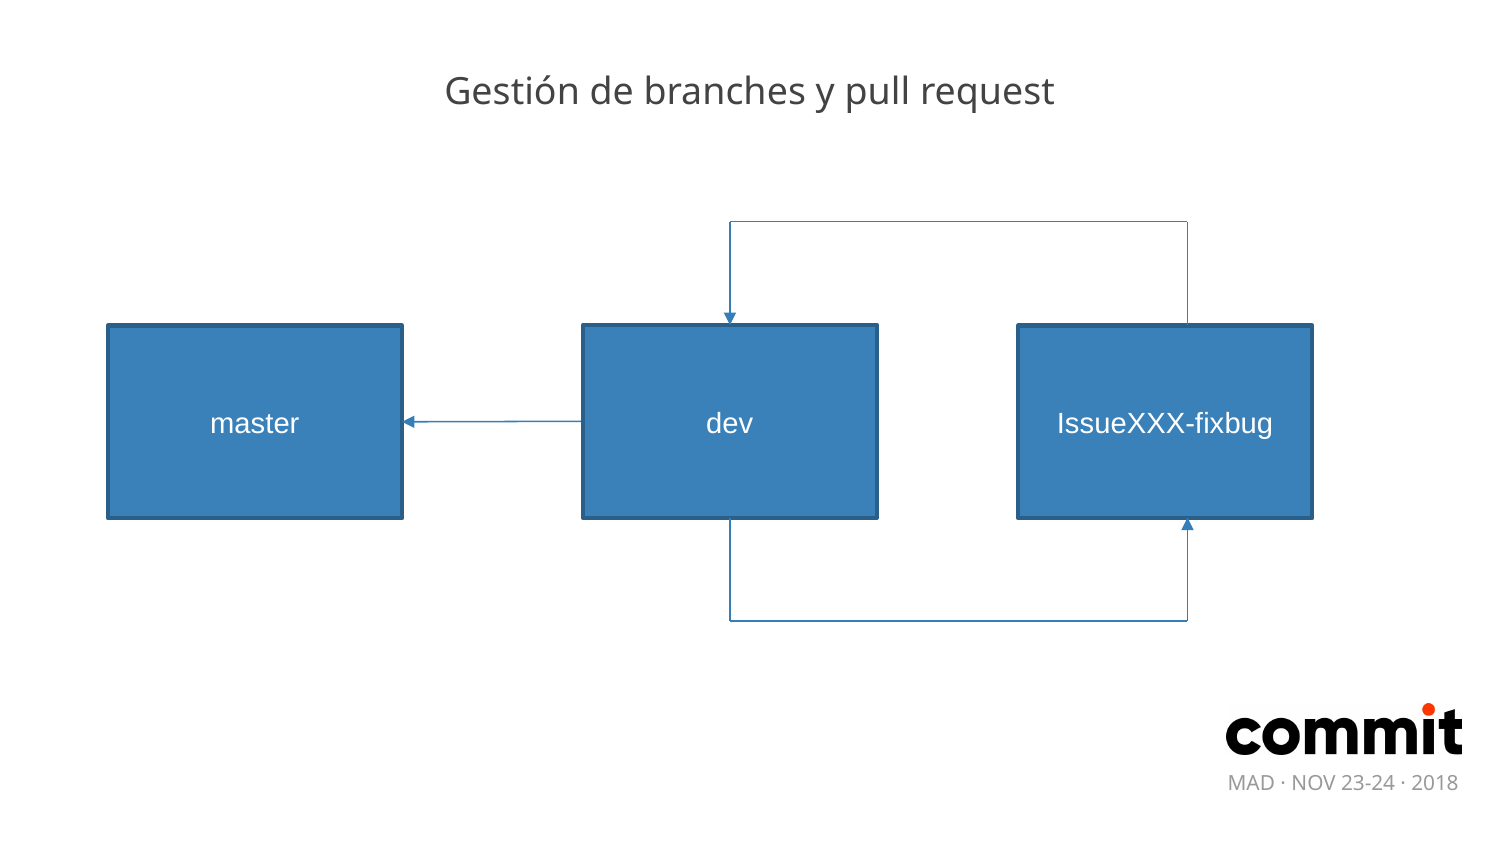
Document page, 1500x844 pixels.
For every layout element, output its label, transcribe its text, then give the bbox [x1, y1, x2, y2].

text_box master [106, 323, 404, 520]
picture [1226, 703, 1462, 755]
subtitle Gestión de branches y pull request [187, 45, 1313, 183]
text_box dev [581, 323, 879, 520]
text_box IssueXXX-fixbug [1016, 323, 1314, 520]
